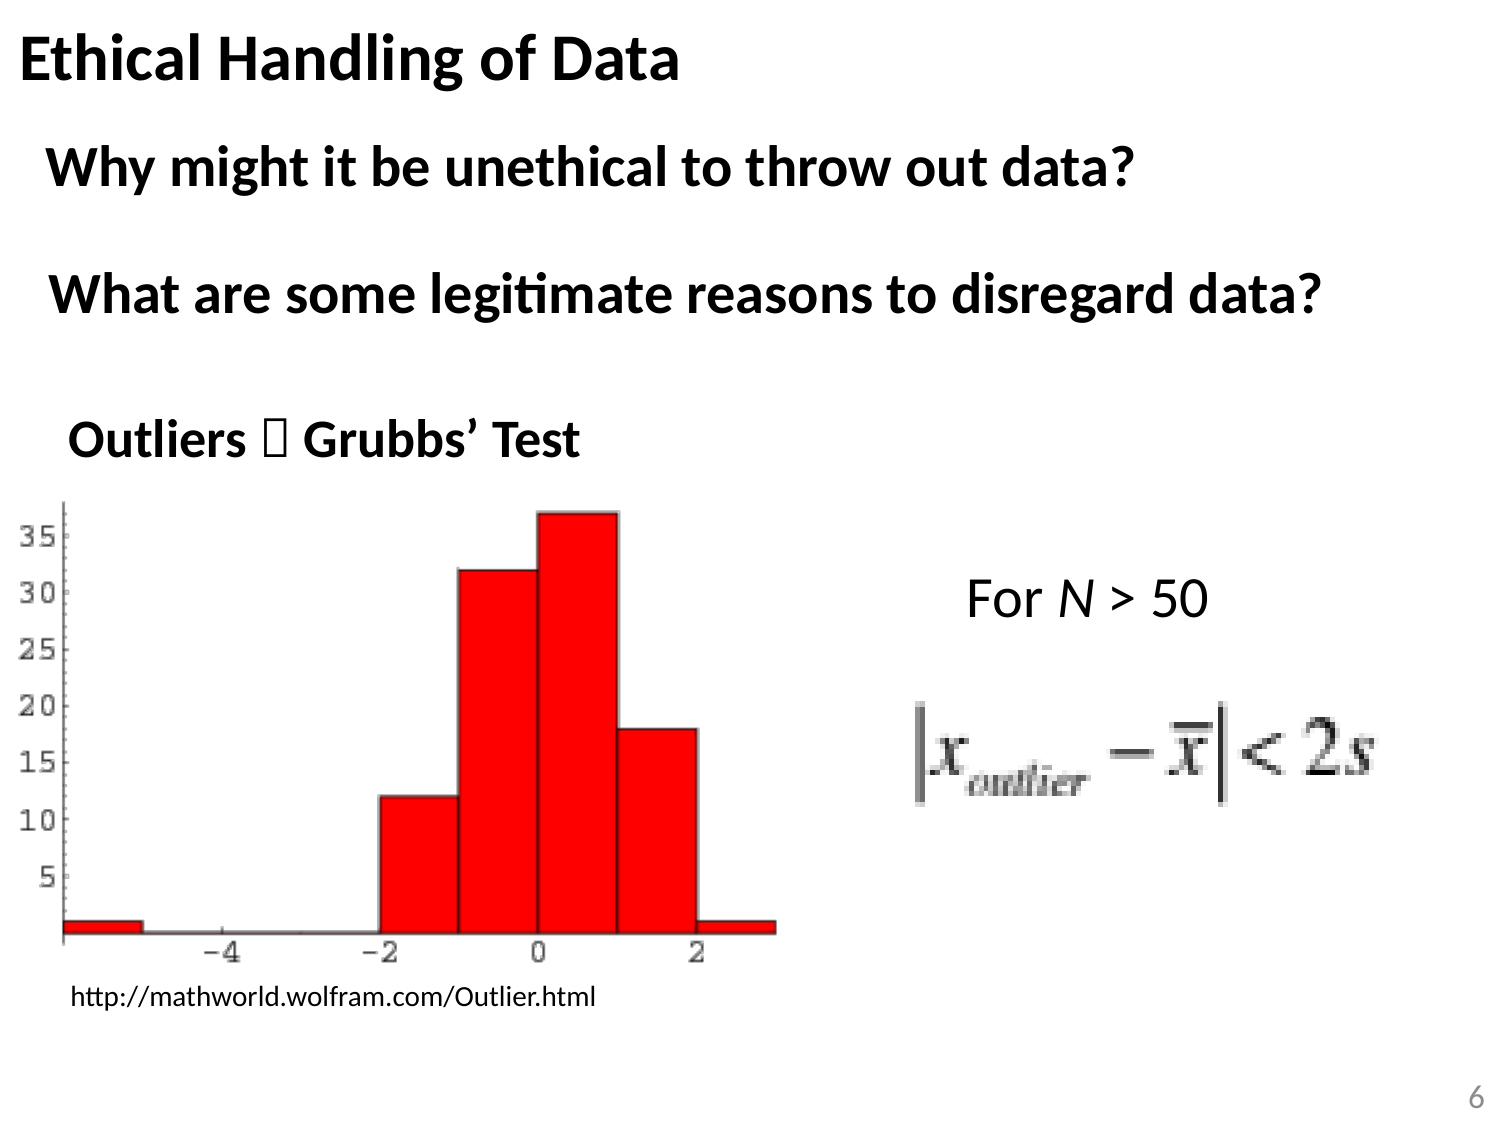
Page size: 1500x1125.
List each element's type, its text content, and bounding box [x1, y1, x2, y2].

text_box What are some legitimate reasons to disregard data? [33, 248, 1340, 333]
text_box Why might it be unethical to throw out data? [30, 120, 1152, 206]
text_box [15, 395, 1380, 1021]
text_box Ethical Handling of Data [4, 6, 697, 101]
slide_number 6 [1149, 1065, 1500, 1125]
